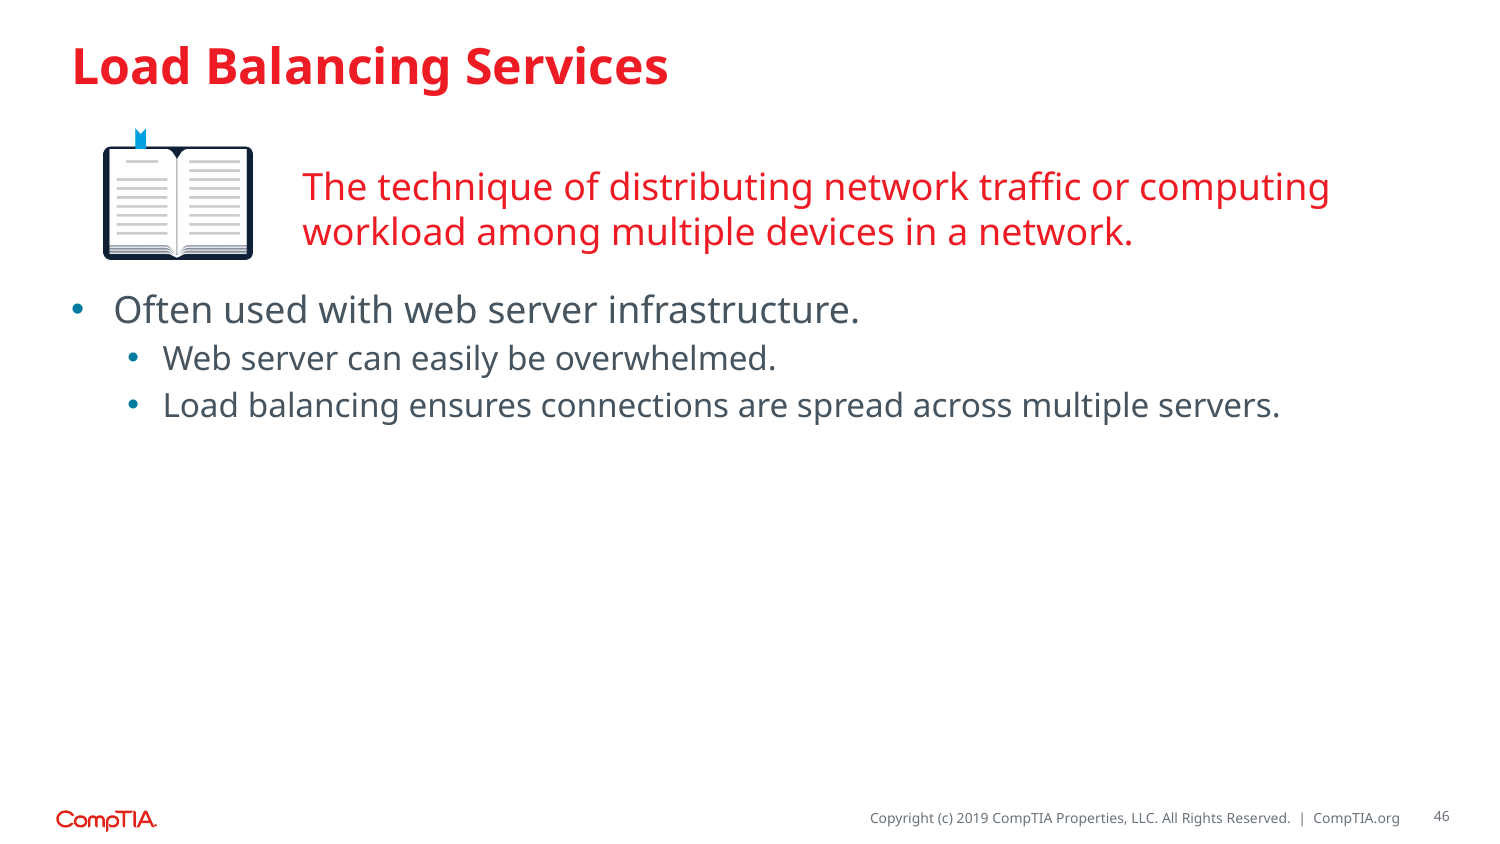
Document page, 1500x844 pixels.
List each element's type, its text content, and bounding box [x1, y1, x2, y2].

slide_number 46 [1407, 800, 1450, 835]
list The technique of distributing network traffic or computing workload among multiple devices in a network. [287, 155, 1445, 249]
title Load Balancing Services [56, 12, 1444, 117]
picture [103, 128, 253, 260]
list Often used with web server infrastructure. Web server can easily be overwhelmed. Load balancing ensures connections are spread across multiple servers. [56, 278, 1444, 764]
